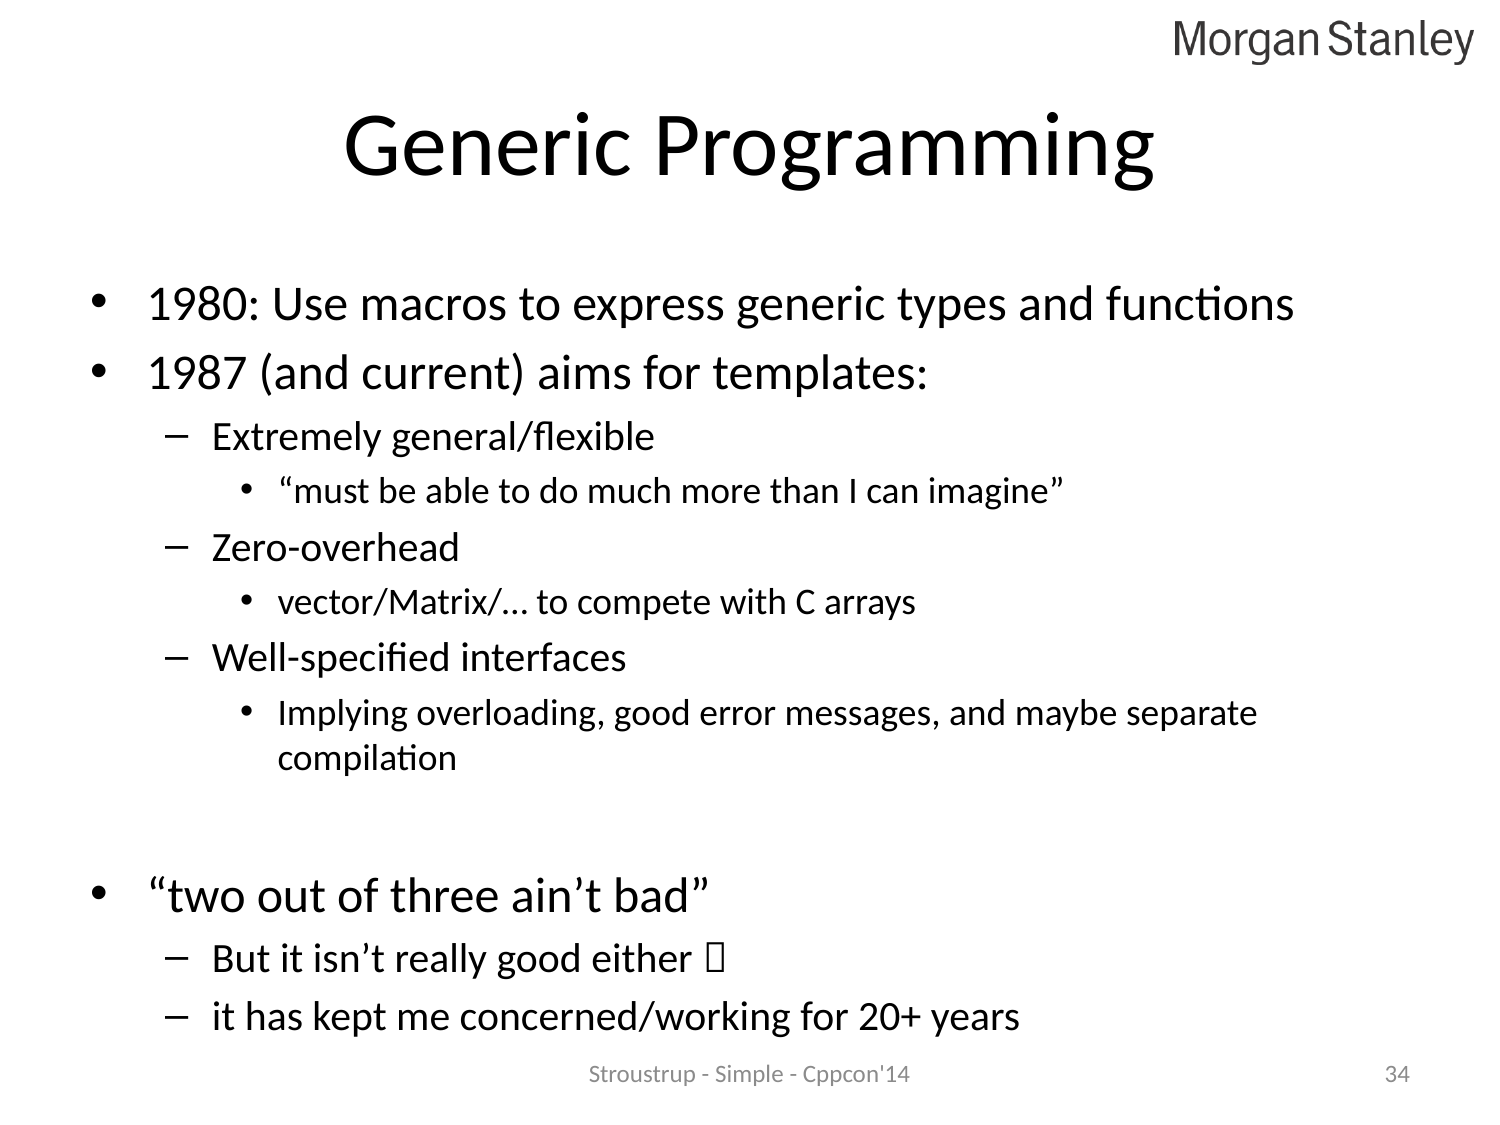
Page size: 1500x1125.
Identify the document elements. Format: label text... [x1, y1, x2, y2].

slide_number 34 [1074, 1042, 1425, 1103]
title Generic Programming [75, 45, 1425, 233]
picture [1175, 20, 1474, 65]
footer Stroustrup - Simple - Cppcon'14 [512, 1042, 988, 1103]
list 1980: Use macros to express generic types and functions 1987 (and current) aims for templates: Extremely general/flexible “must be able to do much more than I can imagine” Zero-overhead vector/Matrix/… to compete with C arrays Well-specified interfaces Implying overloading, good error messages, and maybe separate compilation “two out of three ain’t bad” But it isn’t really good either  it has kept me concerned/working for 20+ years [75, 262, 1425, 1050]
